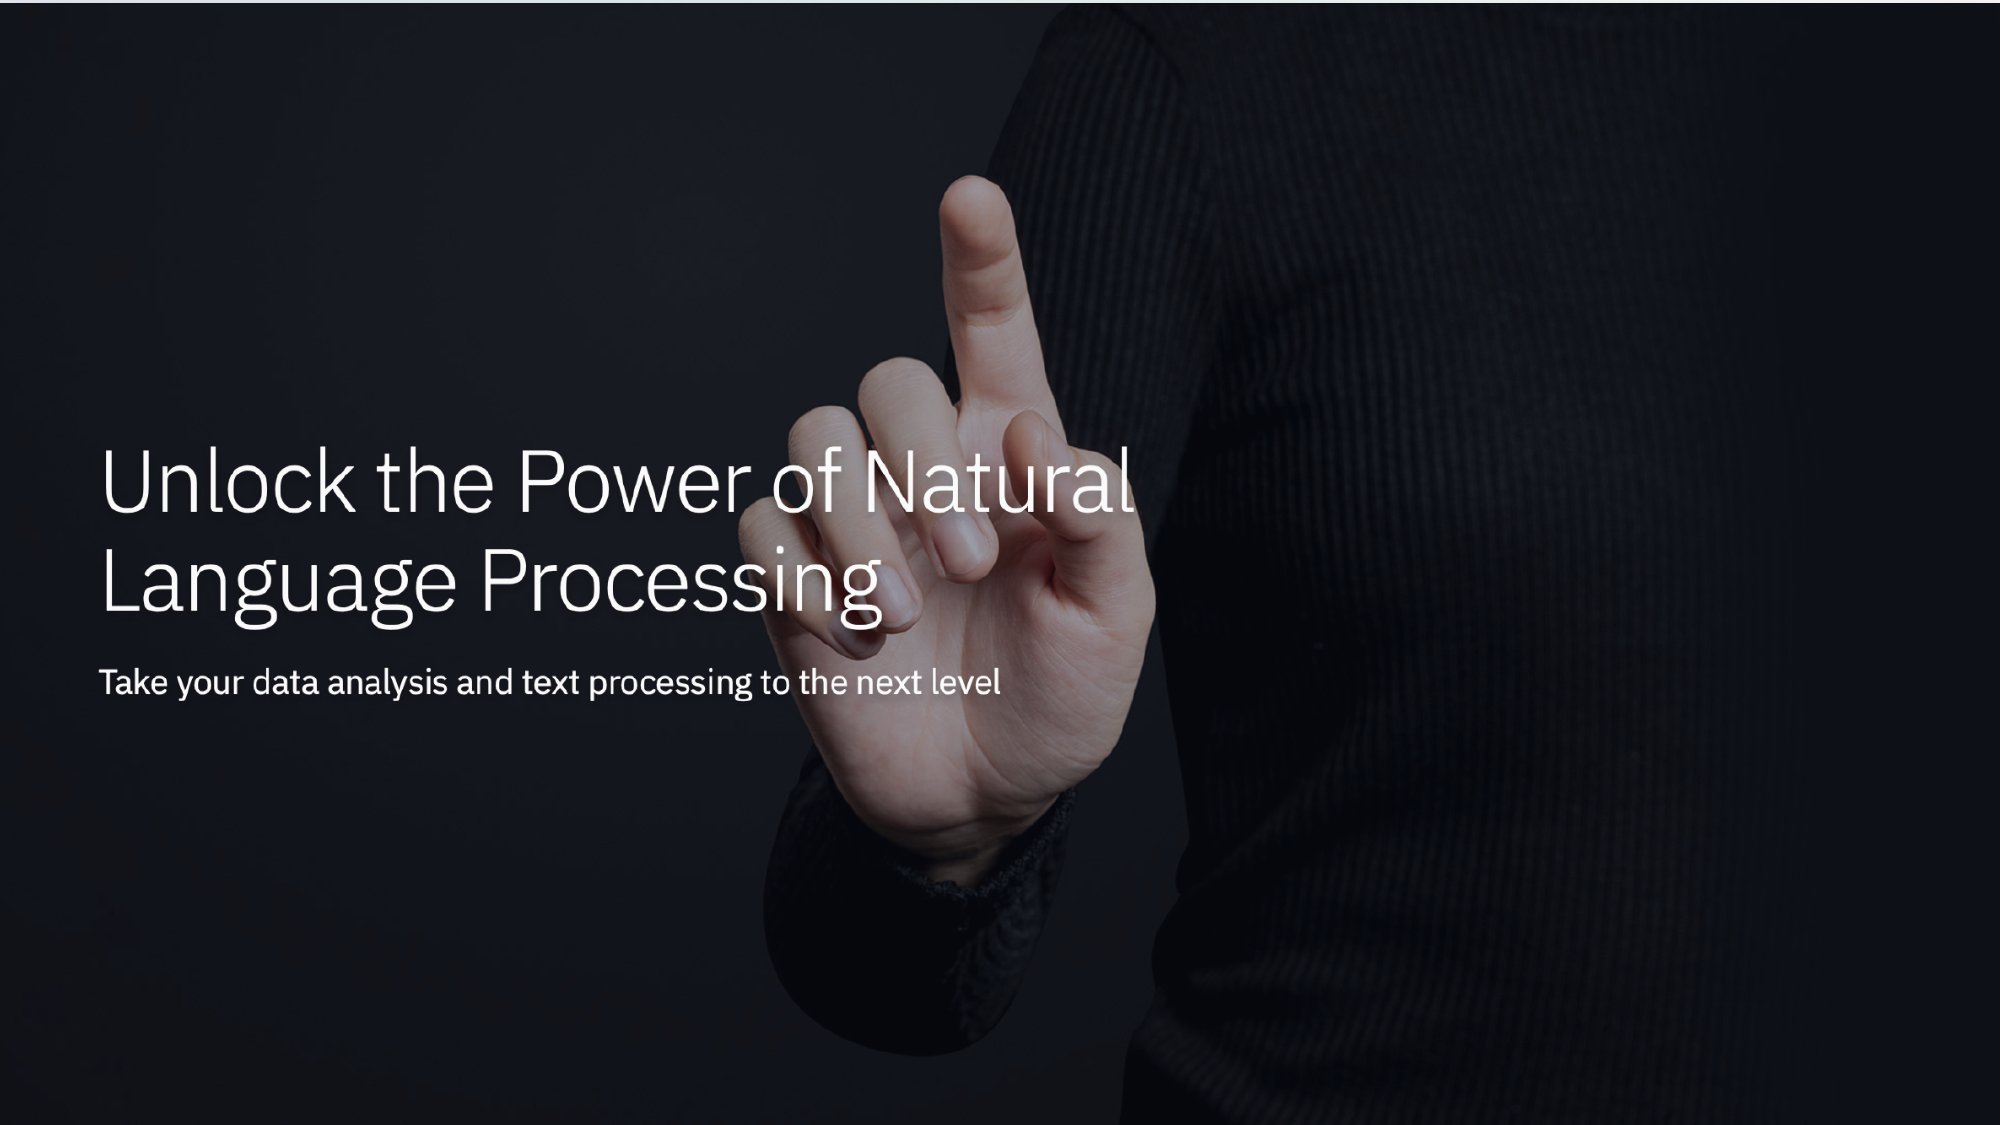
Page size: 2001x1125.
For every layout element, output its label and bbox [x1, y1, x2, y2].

list [0, 0, 2000, 1125]
